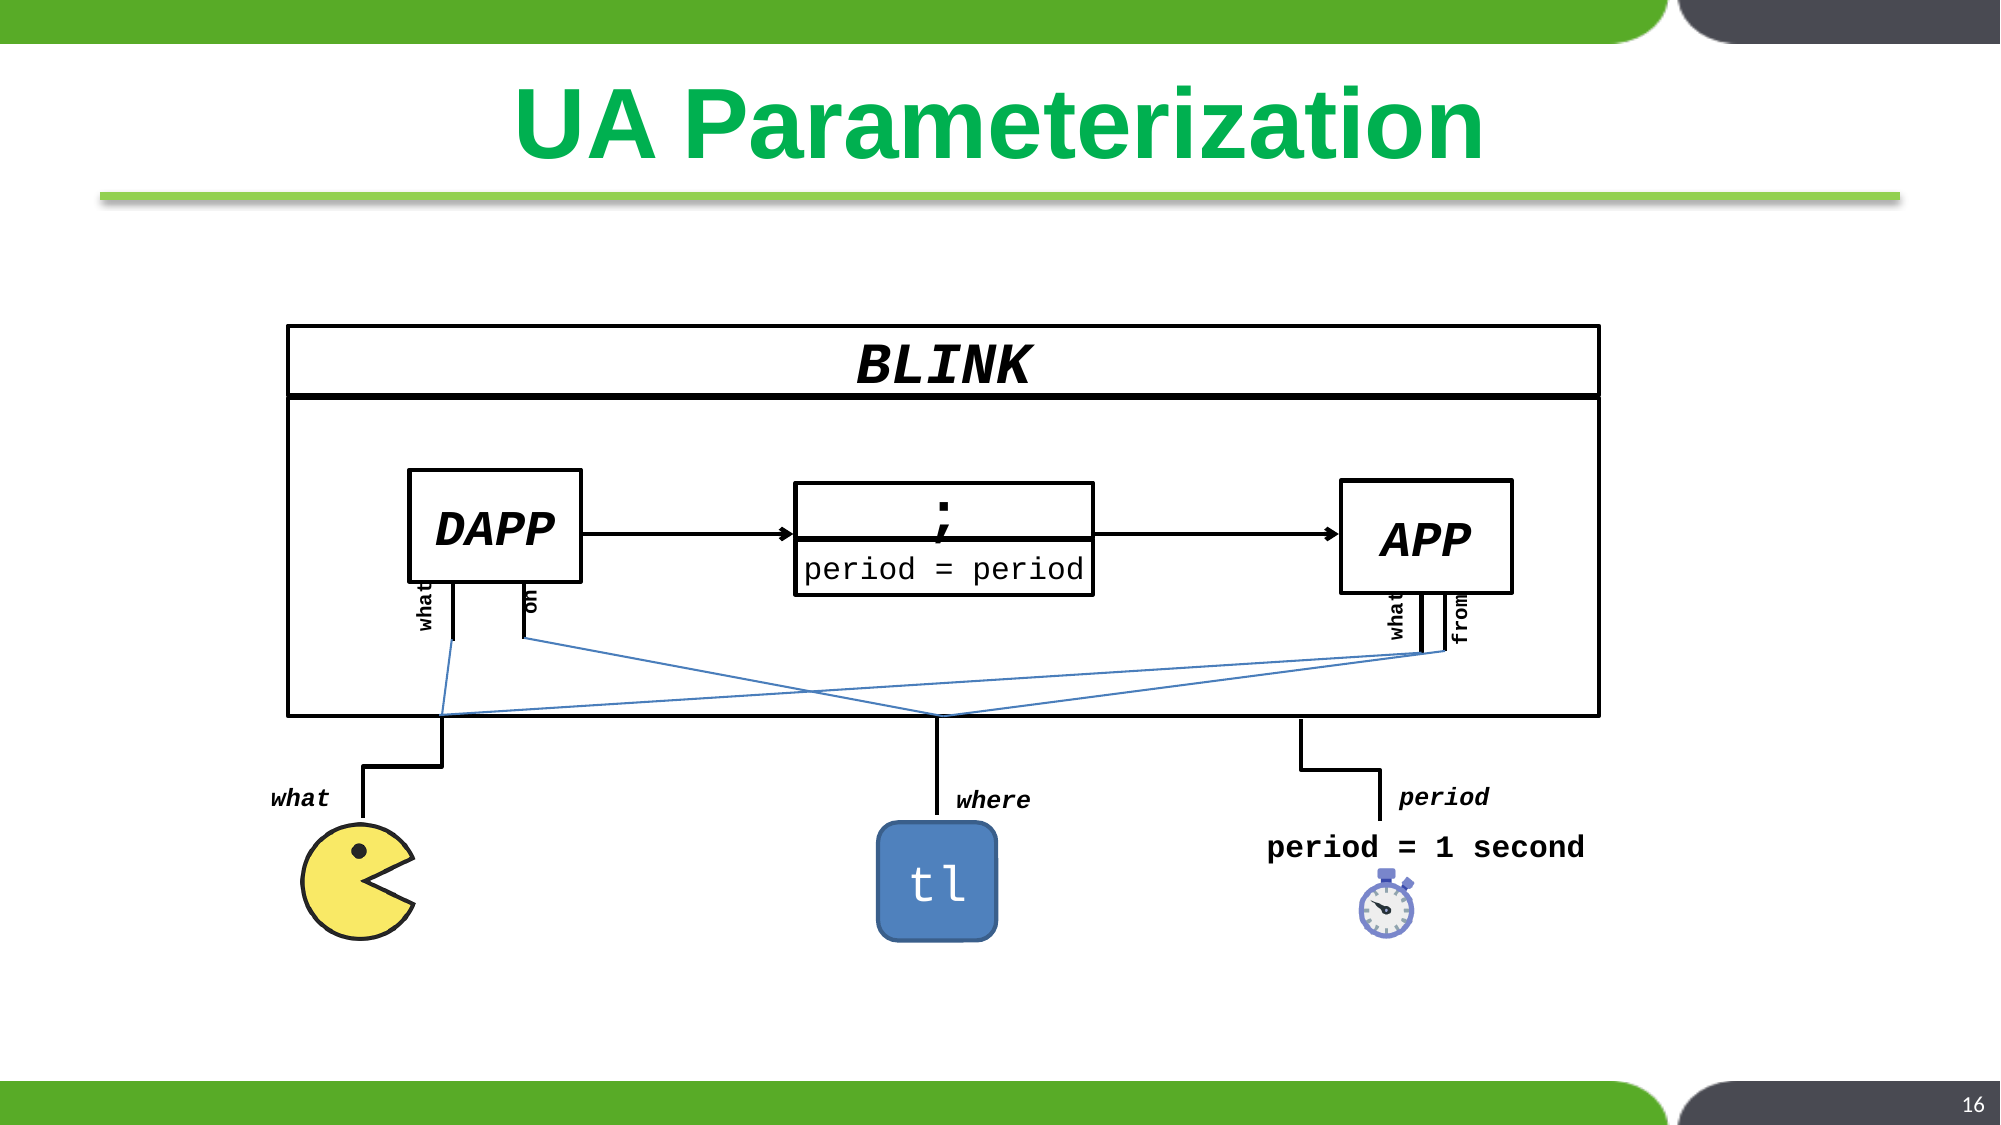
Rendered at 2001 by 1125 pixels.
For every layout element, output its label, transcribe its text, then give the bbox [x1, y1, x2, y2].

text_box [795, 482, 1093, 596]
picture [1344, 861, 1429, 946]
text_box what [1422, 595, 1430, 649]
text_box where [938, 775, 1058, 821]
text_box APP [1339, 478, 1514, 595]
text_box on [529, 589, 564, 630]
picture [300, 822, 416, 941]
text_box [351, 726, 454, 807]
text_box what [232, 774, 370, 819]
text_box what [1374, 595, 1421, 649]
text_box BLINK [286, 324, 1601, 396]
text_box [286, 396, 1601, 718]
text_box tl [875, 820, 999, 943]
text_box on [508, 589, 519, 630]
text_box period [1392, 773, 1509, 818]
text_box period = 1 second [1251, 818, 1601, 871]
text_box where [929, 775, 937, 820]
text_box from [1438, 595, 1442, 648]
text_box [438, 652, 518, 716]
title UA Parameterization [257, 50, 1745, 181]
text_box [1289, 730, 1393, 810]
slide_number 16 [1690, 1081, 2000, 1125]
text_box DAPP [407, 468, 583, 584]
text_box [943, 650, 1446, 717]
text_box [523, 637, 944, 717]
text_box from [1447, 595, 1495, 661]
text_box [441, 638, 453, 651]
